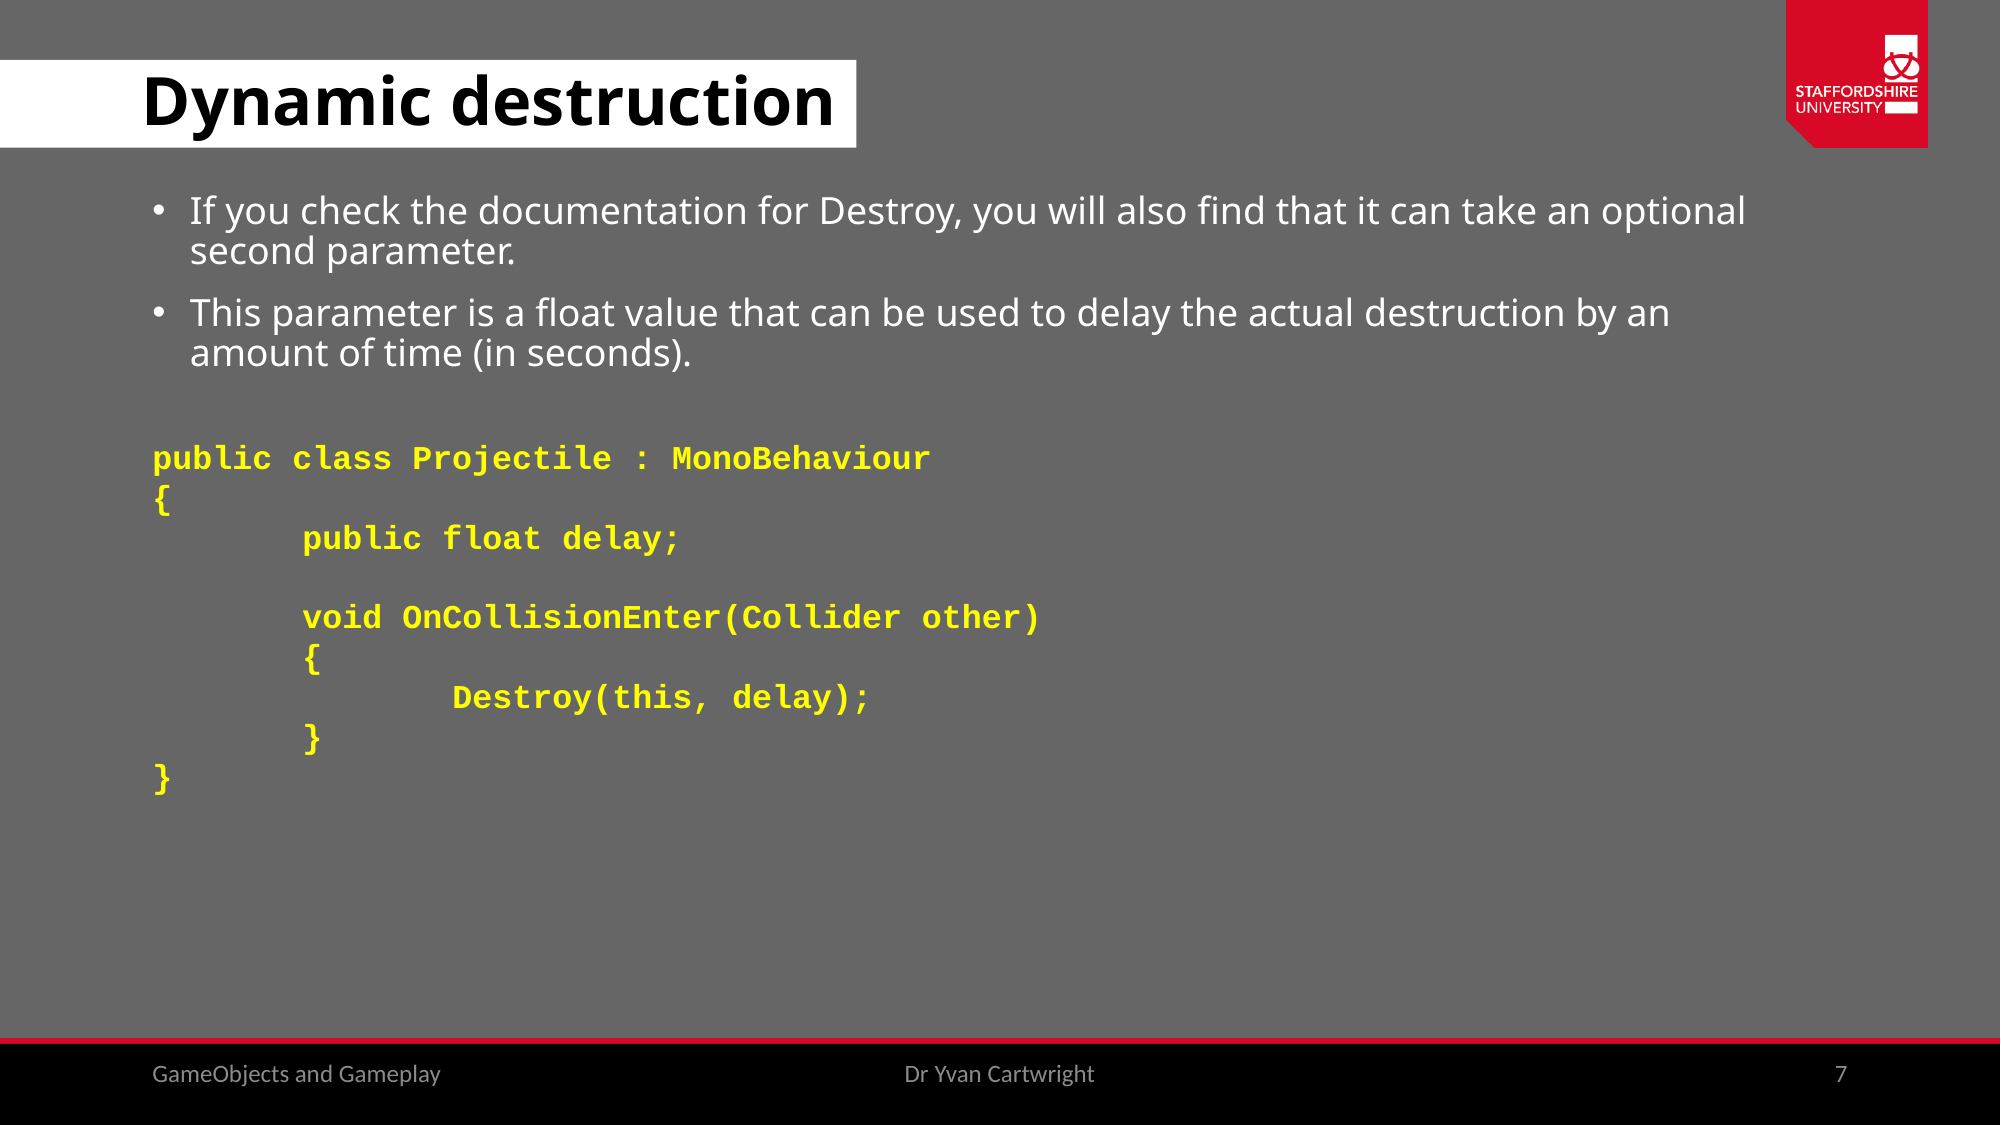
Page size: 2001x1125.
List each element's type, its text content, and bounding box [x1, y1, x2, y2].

slide_number GameObjects and Gameplay [137, 1042, 588, 1103]
slide_number 7 [1412, 1042, 1863, 1103]
list If you check the documentation for Destroy, you will also find that it can take an optional second parameter. This parameter is a float value that can be used to delay the actual destruction by an amount of time (in seconds). public class Projectile : MonoBehaviour { public float delay; void OnCollisionEnter(Collider other) { Destroy(this, delay); } } [137, 177, 1791, 1014]
footer Dr Yvan Cartwright [662, 1042, 1338, 1103]
picture [1786, 0, 1928, 148]
title Dynamic destruction [0, 59, 857, 148]
